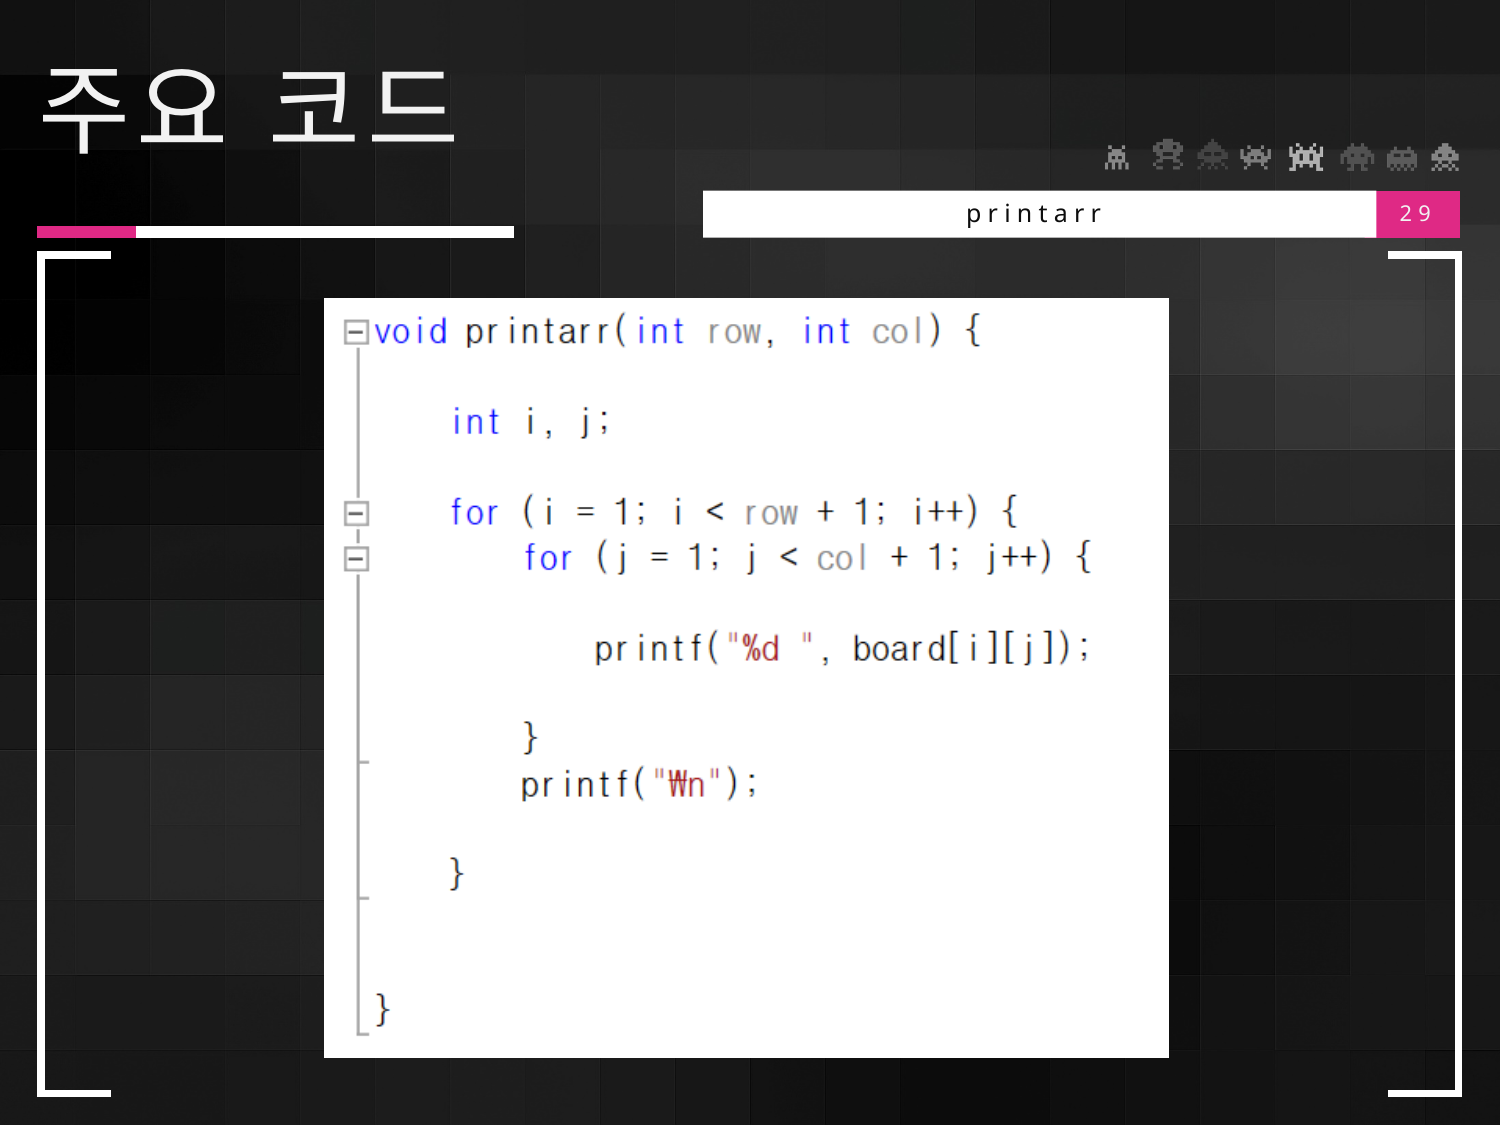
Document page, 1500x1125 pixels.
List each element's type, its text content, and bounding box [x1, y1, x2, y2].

slide_number 29 [1377, 191, 1460, 238]
list printarr [703, 190, 1377, 238]
title 주요 코드 [38, 19, 524, 209]
picture [0, 0, 1500, 1125]
